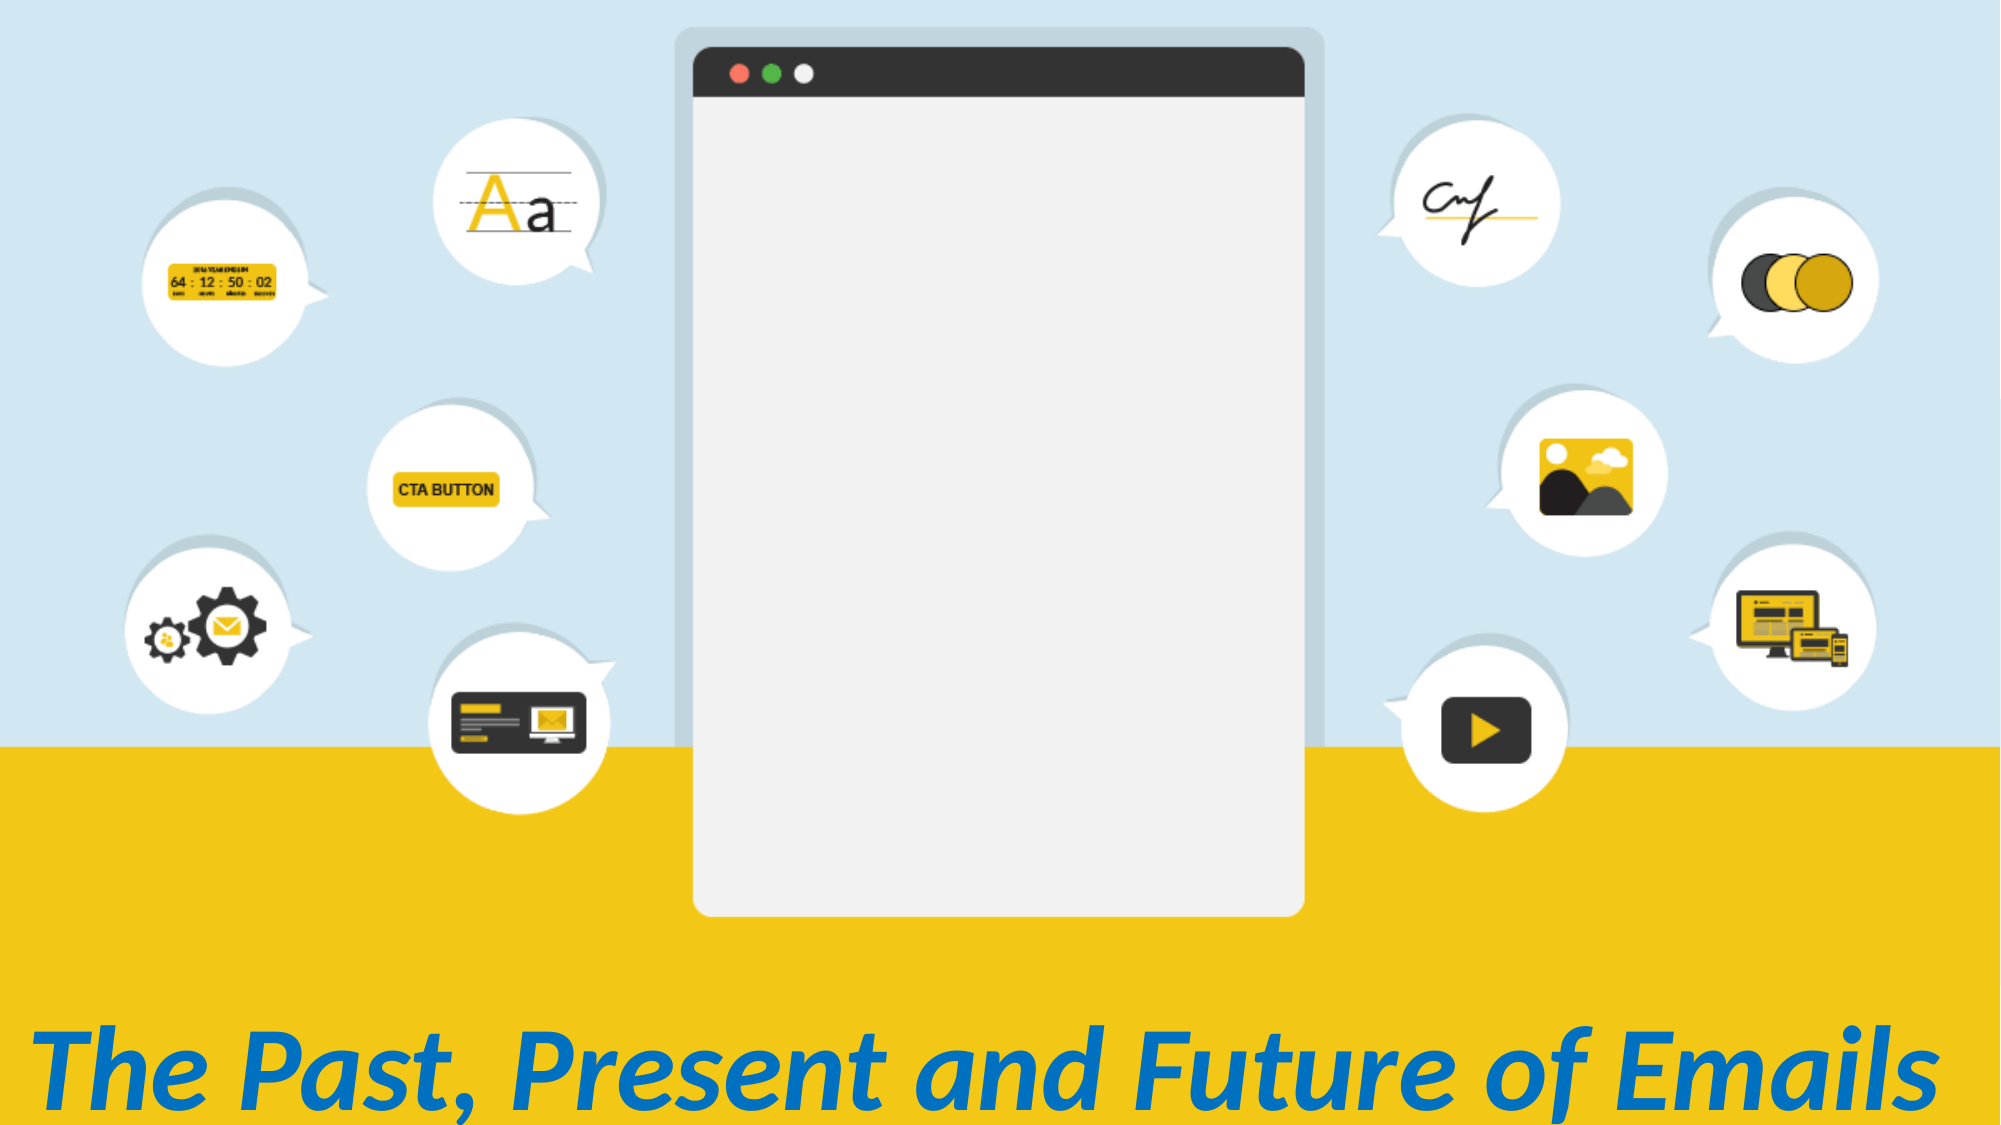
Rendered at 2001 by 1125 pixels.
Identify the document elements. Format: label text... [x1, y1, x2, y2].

picture [0, 0, 2001, 1125]
text_box The Past, Present and Future of Emails [0, 999, 2000, 1125]
